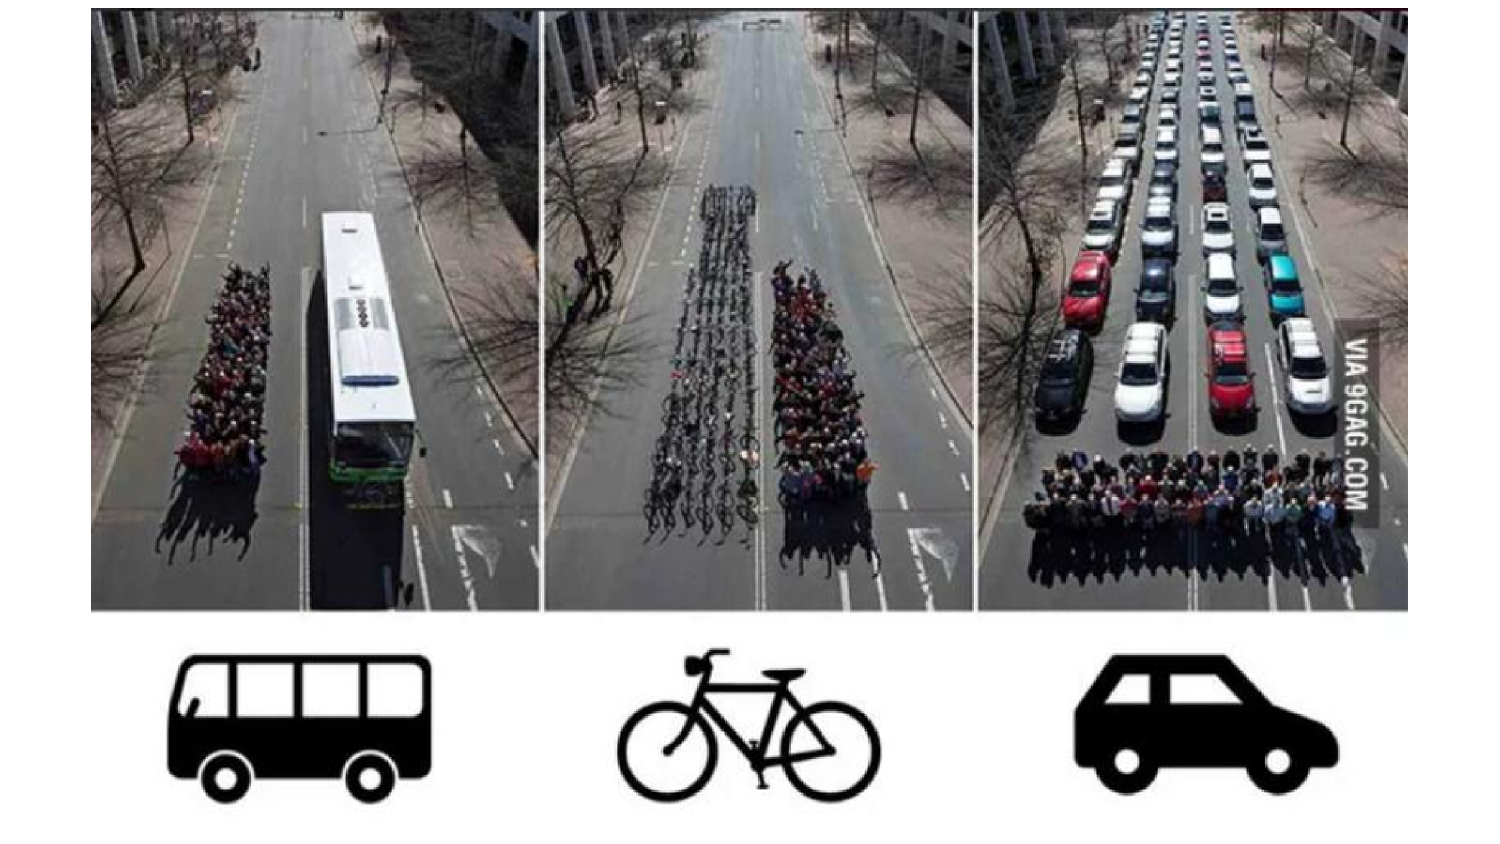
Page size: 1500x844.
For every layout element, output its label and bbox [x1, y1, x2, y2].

picture [91, 8, 1409, 836]
